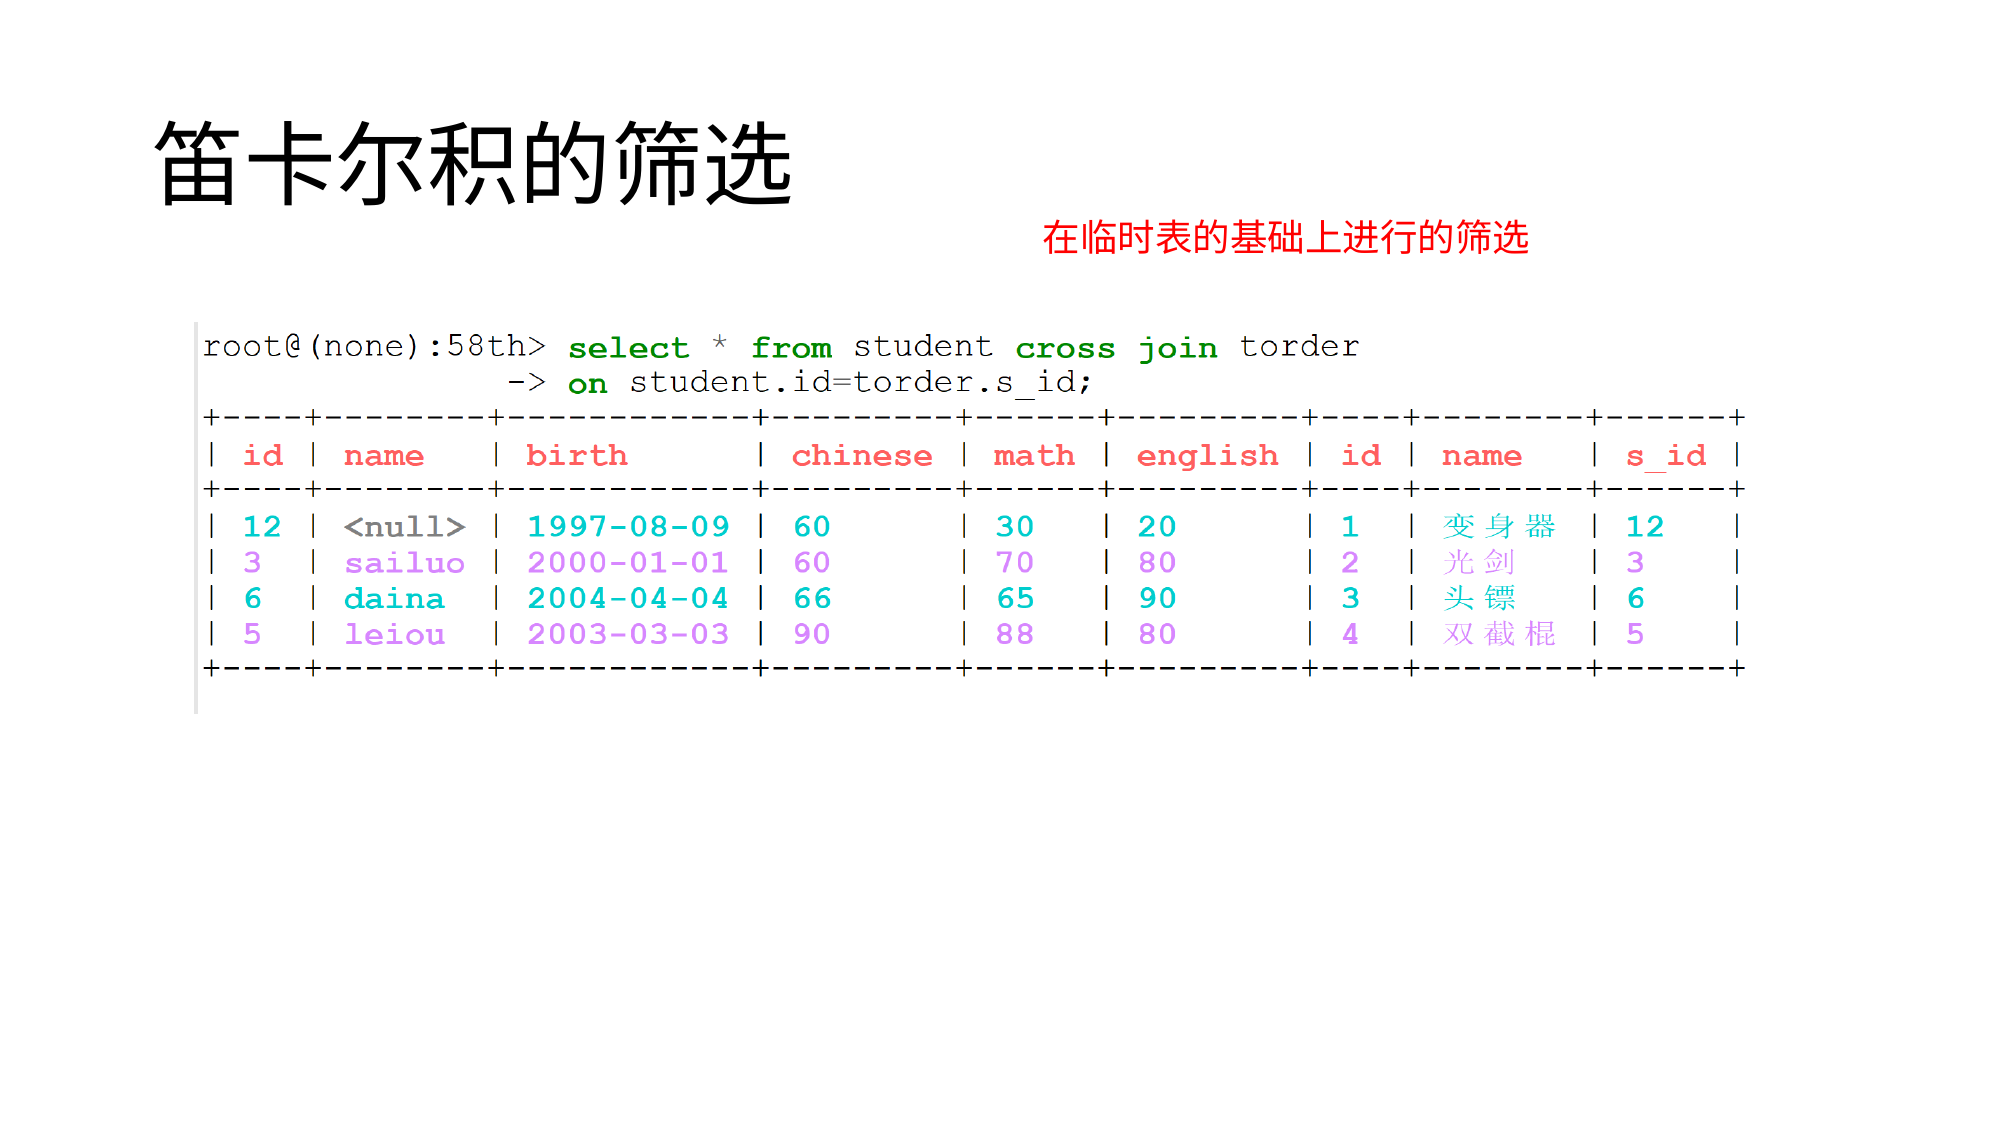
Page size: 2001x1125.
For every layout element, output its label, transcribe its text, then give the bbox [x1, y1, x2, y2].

picture [193, 322, 1828, 714]
text_box 在临时表的基础上进行的筛选 [1027, 206, 1554, 267]
title 笛卡尔积的筛选 [137, 59, 1863, 278]
